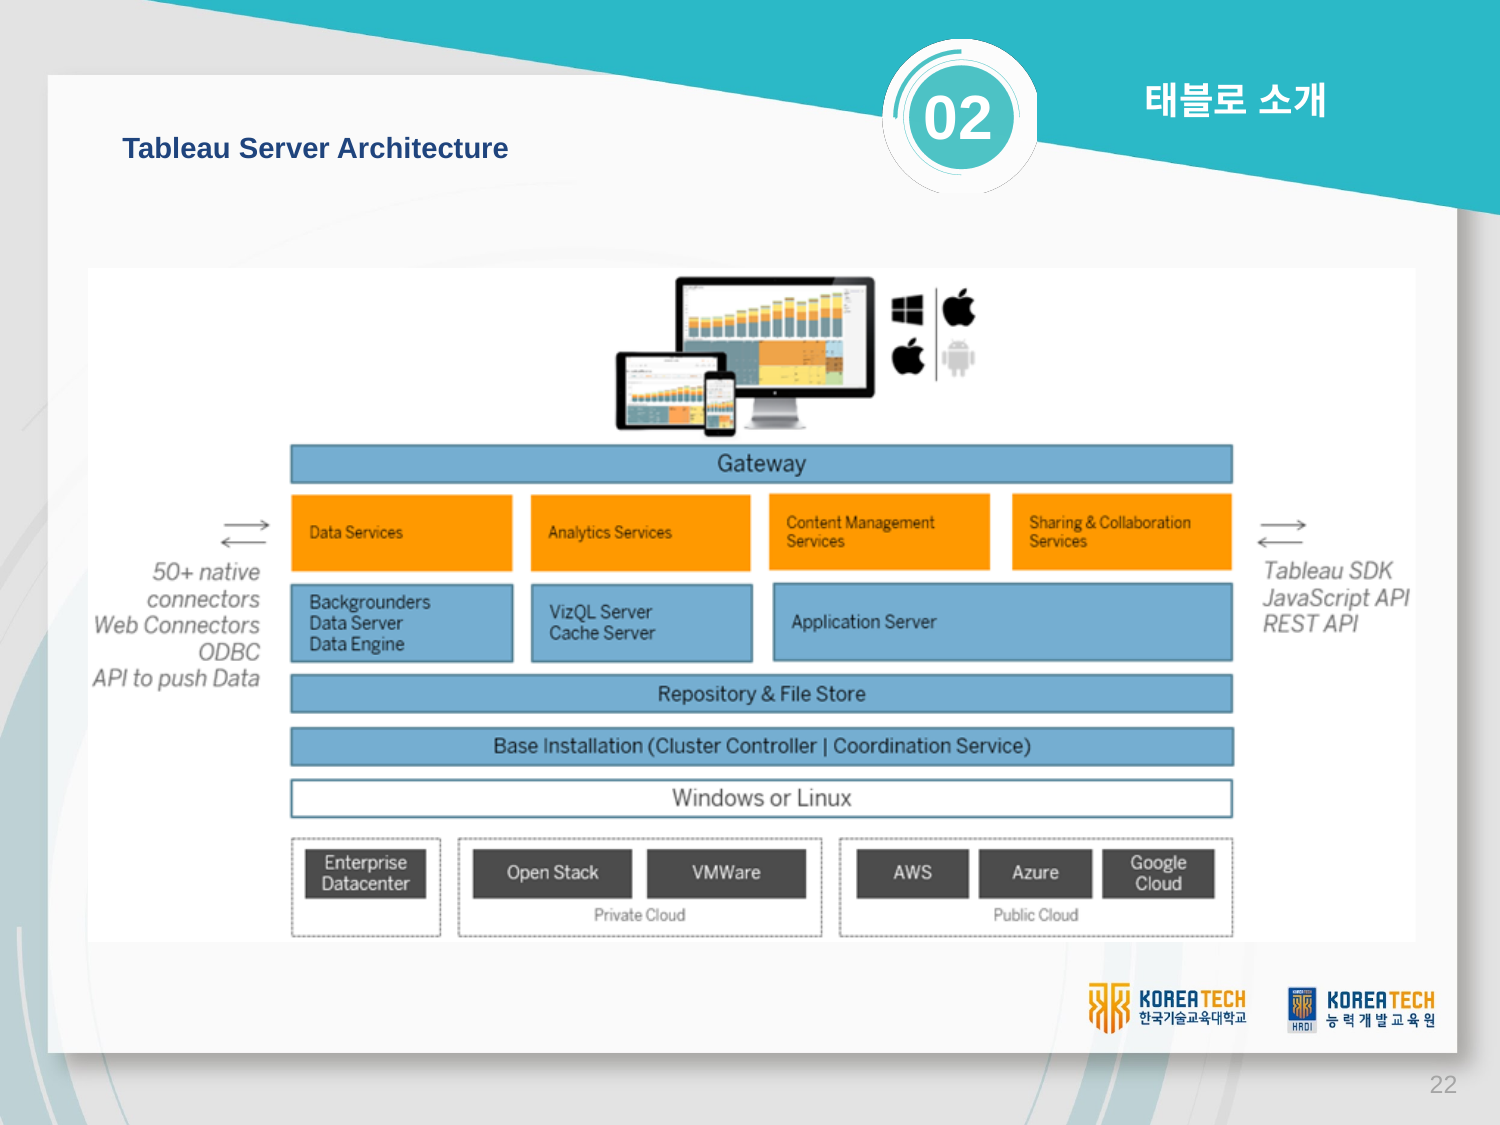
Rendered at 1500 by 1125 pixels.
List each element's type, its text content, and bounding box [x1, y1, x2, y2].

slide_number 22 [1225, 1053, 1473, 1114]
text_box 태블로 소개 [1043, 69, 1430, 138]
text_box Tableau Server Architecture [107, 114, 1260, 206]
picture [0, 0, 1500, 1125]
